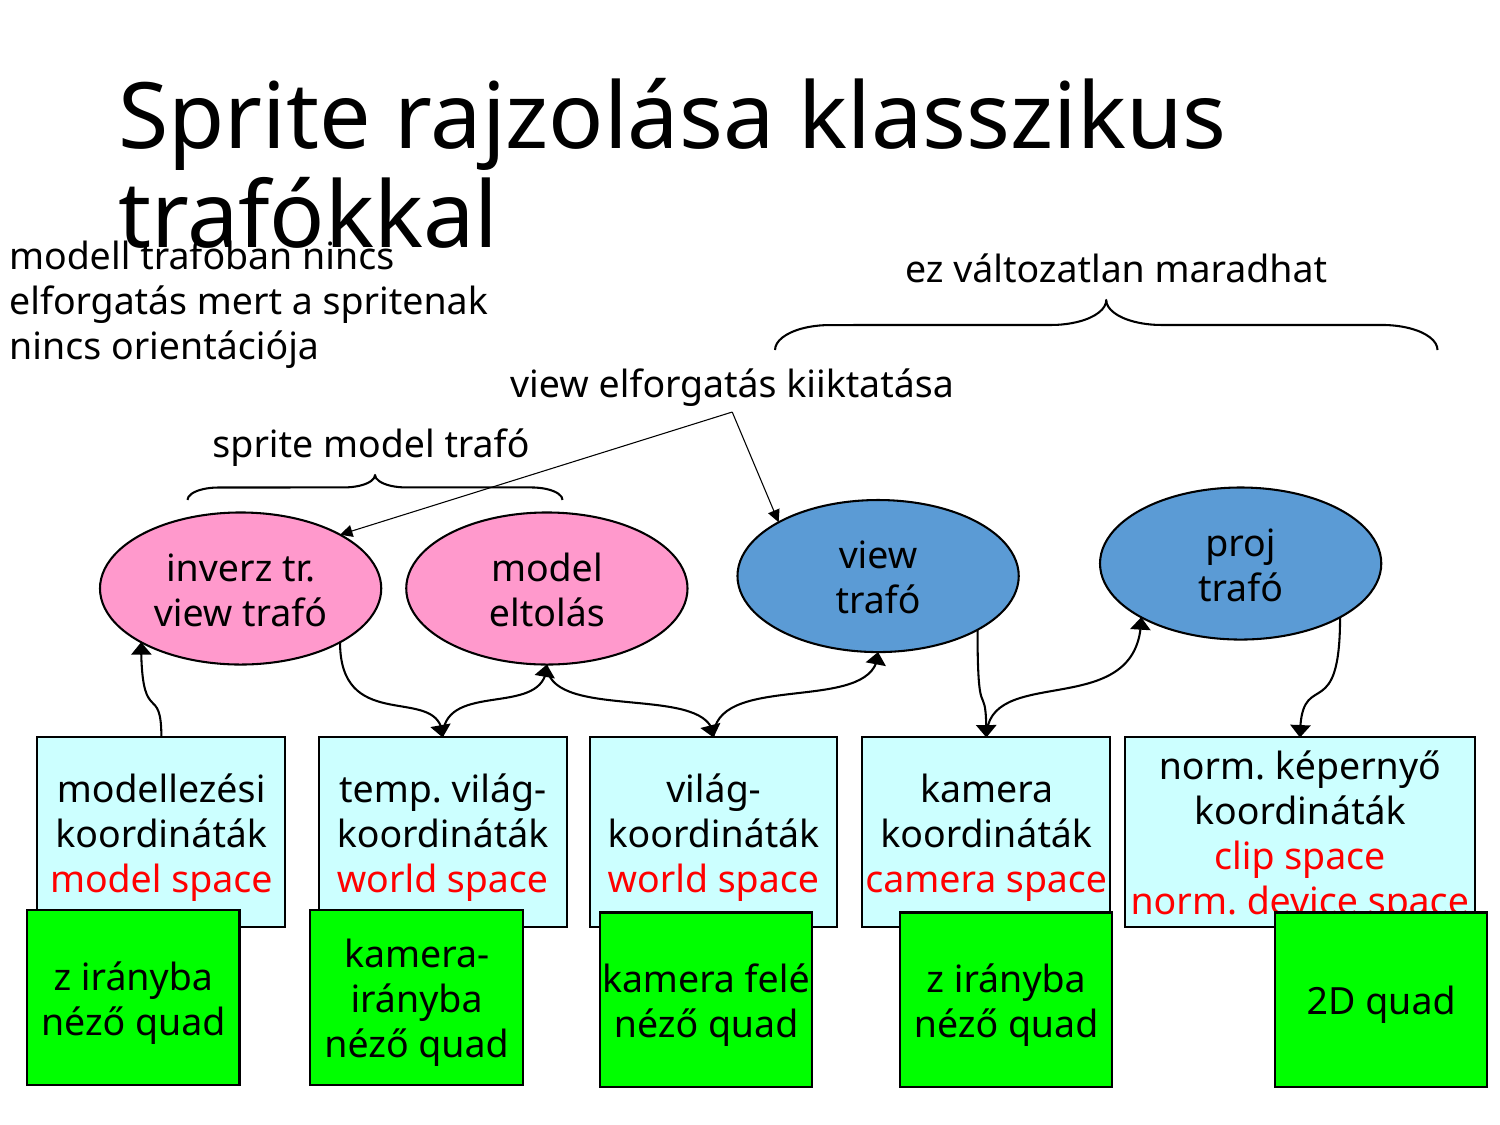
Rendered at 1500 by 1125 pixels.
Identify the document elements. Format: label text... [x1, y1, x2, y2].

text_box z irányba néző quad [899, 912, 1113, 1088]
text_box kamera- irányba néző quad [310, 910, 523, 1086]
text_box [928, 679, 1003, 688]
text_box inverz tr. view trafó [99, 512, 382, 665]
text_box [1003, 599, 1124, 755]
text_box [775, 299, 1438, 351]
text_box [103, 679, 199, 701]
text_box sprite model trafó [197, 412, 340, 473]
text_box [187, 487, 340, 500]
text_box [732, 412, 779, 523]
text_box temp. világ- koordináták world space [318, 737, 567, 927]
text_box proj trafó [1100, 487, 1382, 640]
text_box modellezési koordináták model space [37, 737, 286, 927]
text_box view trafó [737, 500, 1019, 653]
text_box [1259, 657, 1381, 698]
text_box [458, 648, 532, 754]
text_box kamera felé néző quad [599, 912, 813, 1088]
text_box z irányba néző quad [27, 910, 240, 1086]
text_box modell trafóban nincs elforgatás mert a spritenak nincs orientációja [0, 224, 503, 375]
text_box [593, 617, 667, 785]
text_box model eltolás [406, 535, 688, 665]
text_box kamera koordináták camera space [862, 737, 1111, 927]
text_box norm. képernyő koordináták clip space norm. device space [1125, 737, 1475, 927]
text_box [343, 638, 439, 742]
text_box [340, 412, 733, 535]
text_box 2D quad [1274, 912, 1488, 1088]
title Sprite rajzolása klasszikus trafókkal [103, 59, 1397, 278]
text_box view elforgatás kiiktatása [495, 352, 969, 412]
text_box világ- koordináták world space [589, 737, 838, 927]
text_box ez változatlan maradhat [890, 237, 1343, 298]
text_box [753, 612, 839, 778]
